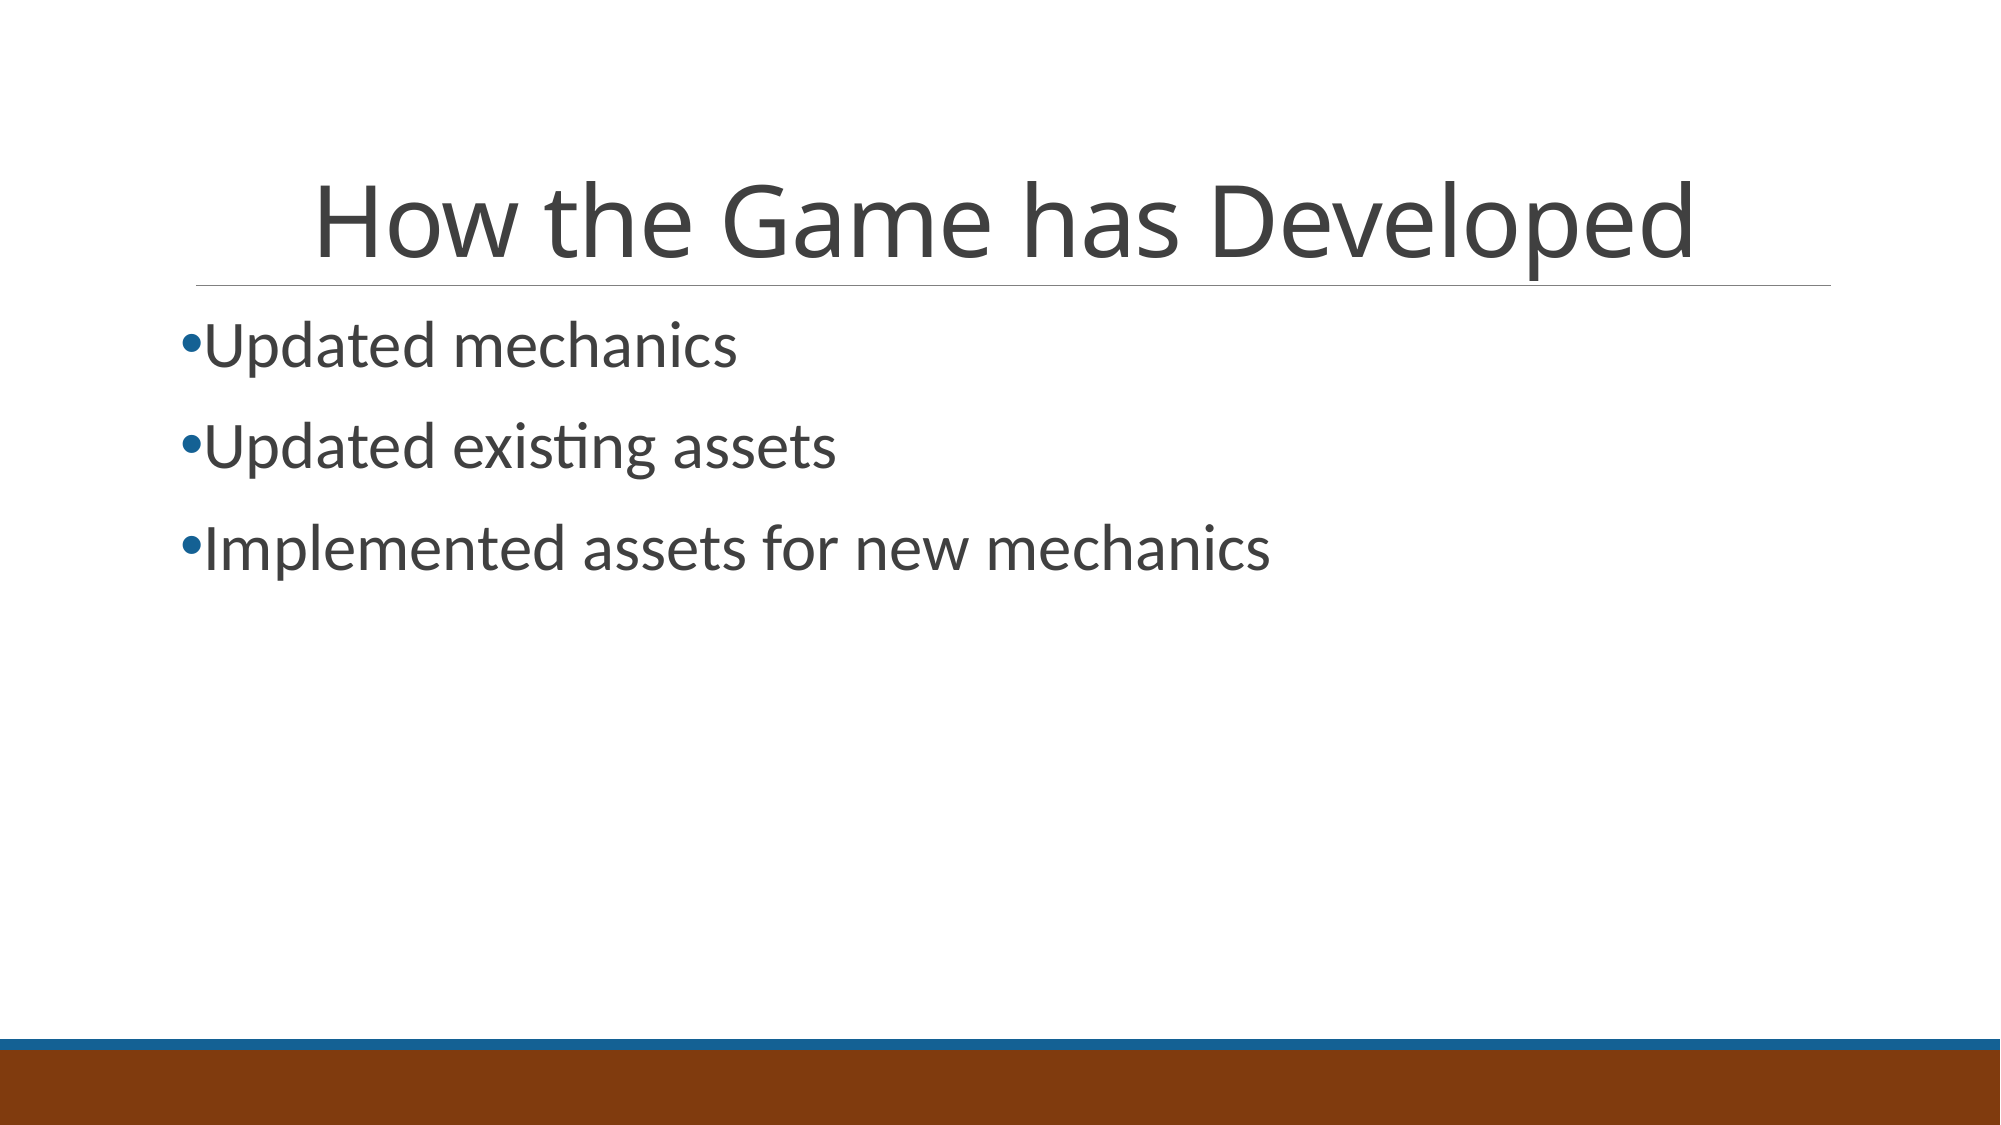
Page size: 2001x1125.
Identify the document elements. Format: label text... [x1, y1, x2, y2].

list Updated mechanics Updated existing assets Implemented assets for new mechanics [180, 302, 1830, 963]
title How the Game has Developed [180, 47, 1830, 285]
